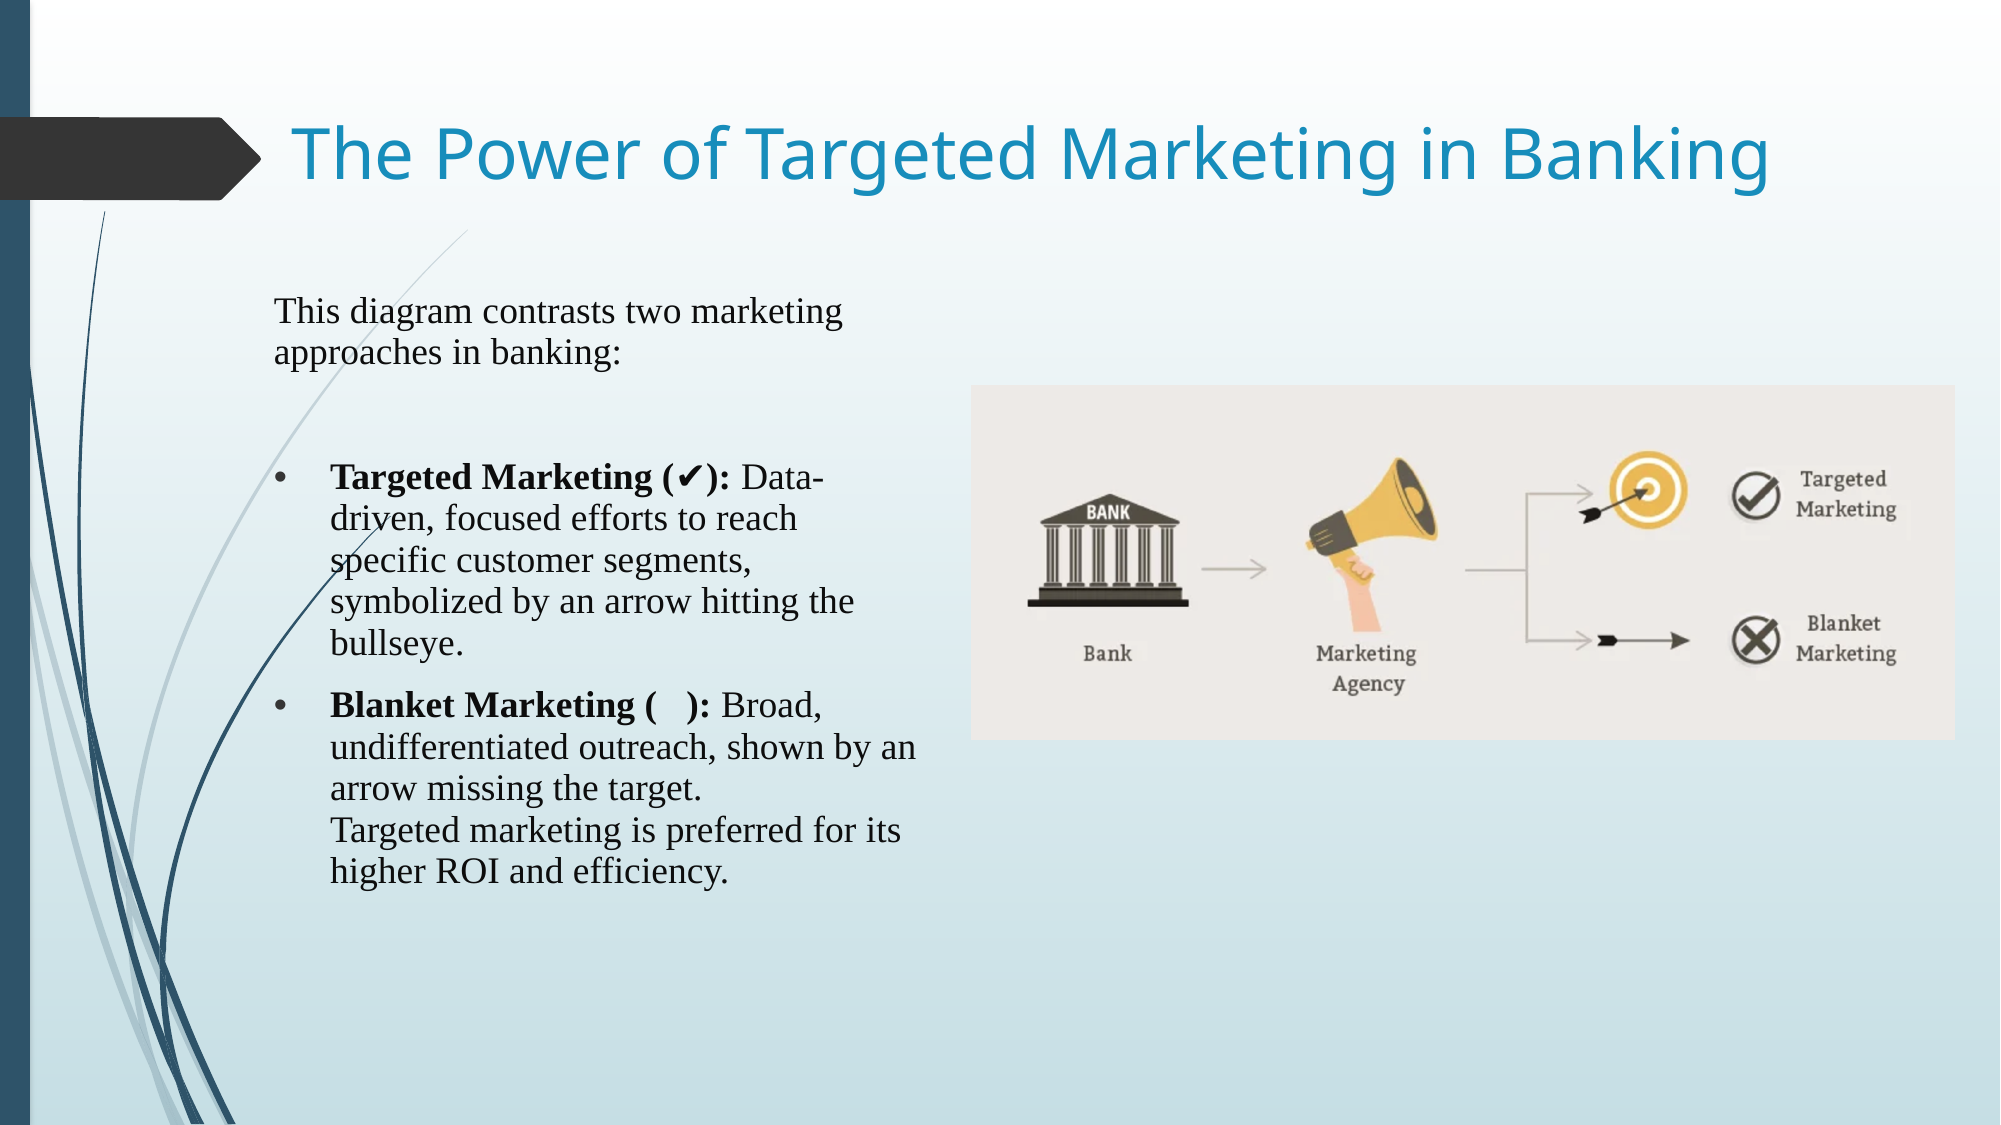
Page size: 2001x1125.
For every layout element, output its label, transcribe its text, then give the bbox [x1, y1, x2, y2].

list This diagram contrasts two marketing approaches in banking: Targeted Marketing (✔️): Data-driven, focused efforts to reach specific customer segments, symbolized by an arrow hitting the bullseye. Blanket Marketing (❌): Broad, undifferentiated outreach, shown by an arrow missing the target. Targeted marketing is preferred for its higher ROI and efficiency. [258, 282, 938, 902]
picture [971, 385, 1955, 740]
title The Power of Targeted Marketing in Banking [276, 102, 1866, 322]
